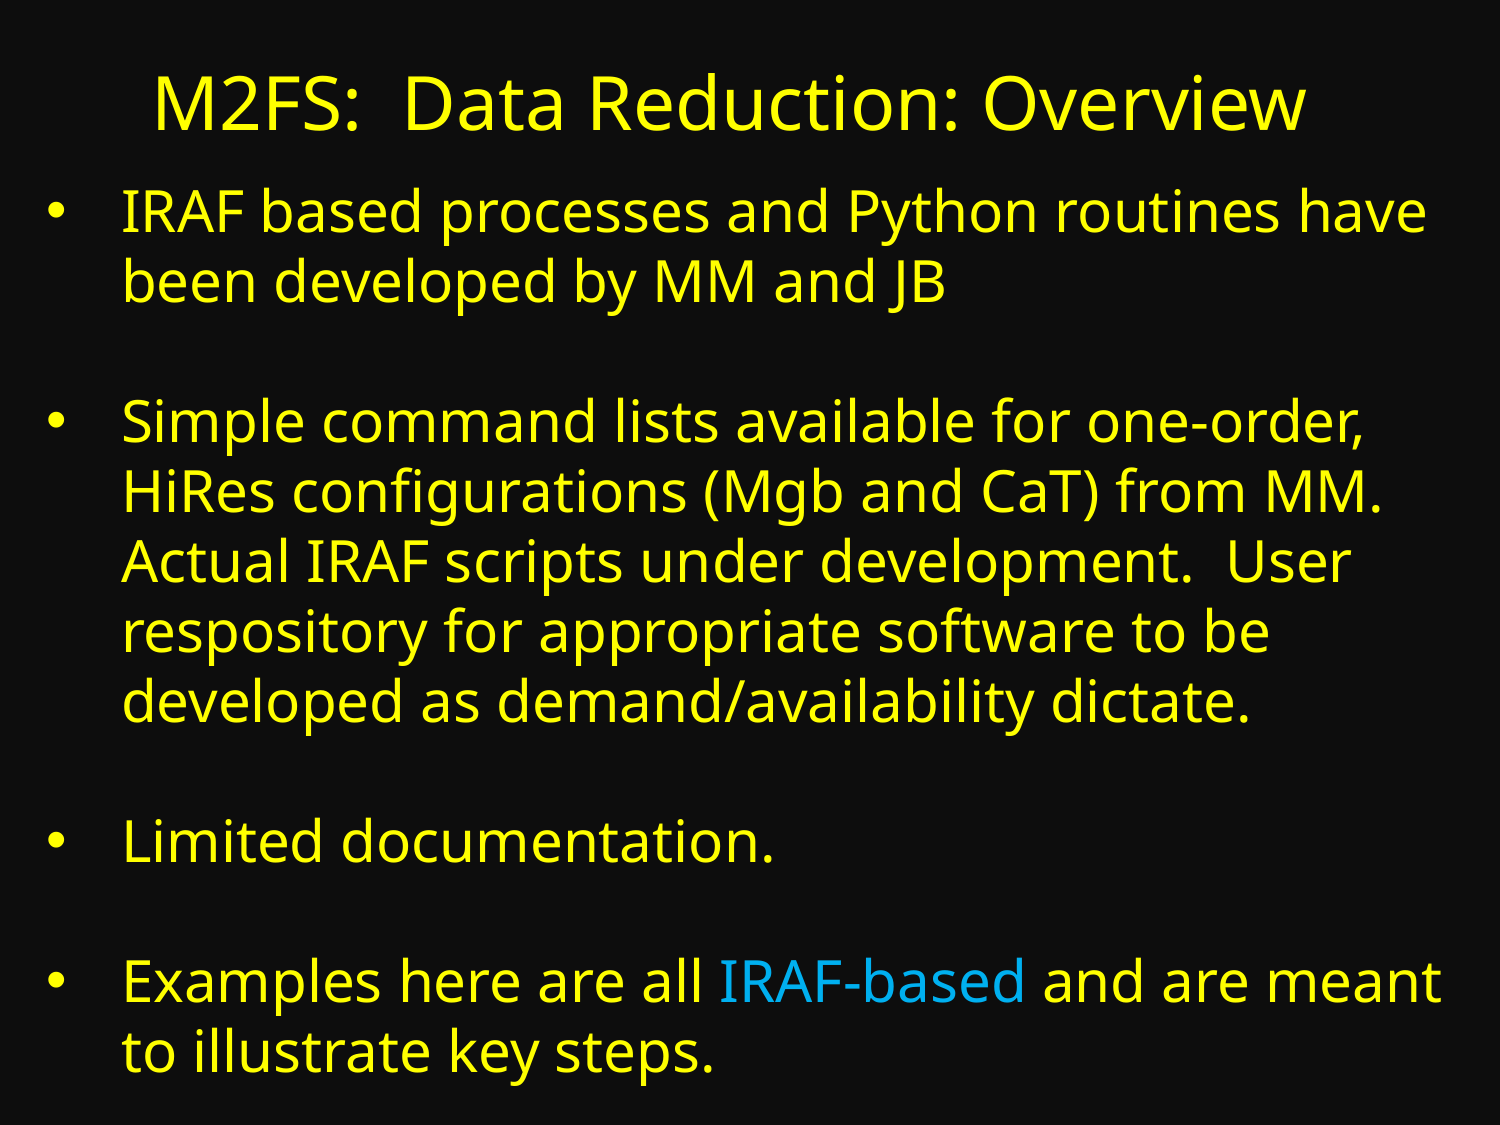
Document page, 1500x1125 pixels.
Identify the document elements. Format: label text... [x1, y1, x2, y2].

text_box M2FS: Data Reduction: Overview [136, 48, 1324, 154]
text_box IRAF based processes and Python routines have been developed by MM and JB Simple command lists available for one-order, HiRes configurations (Mgb and CaT) from MM. Actual IRAF scripts under development. User respository for appropriate software to be developed as demand/availability dictate. Limited documentation. Examples here are all IRAF-based and are meant to illustrate key steps. [31, 167, 1467, 1092]
